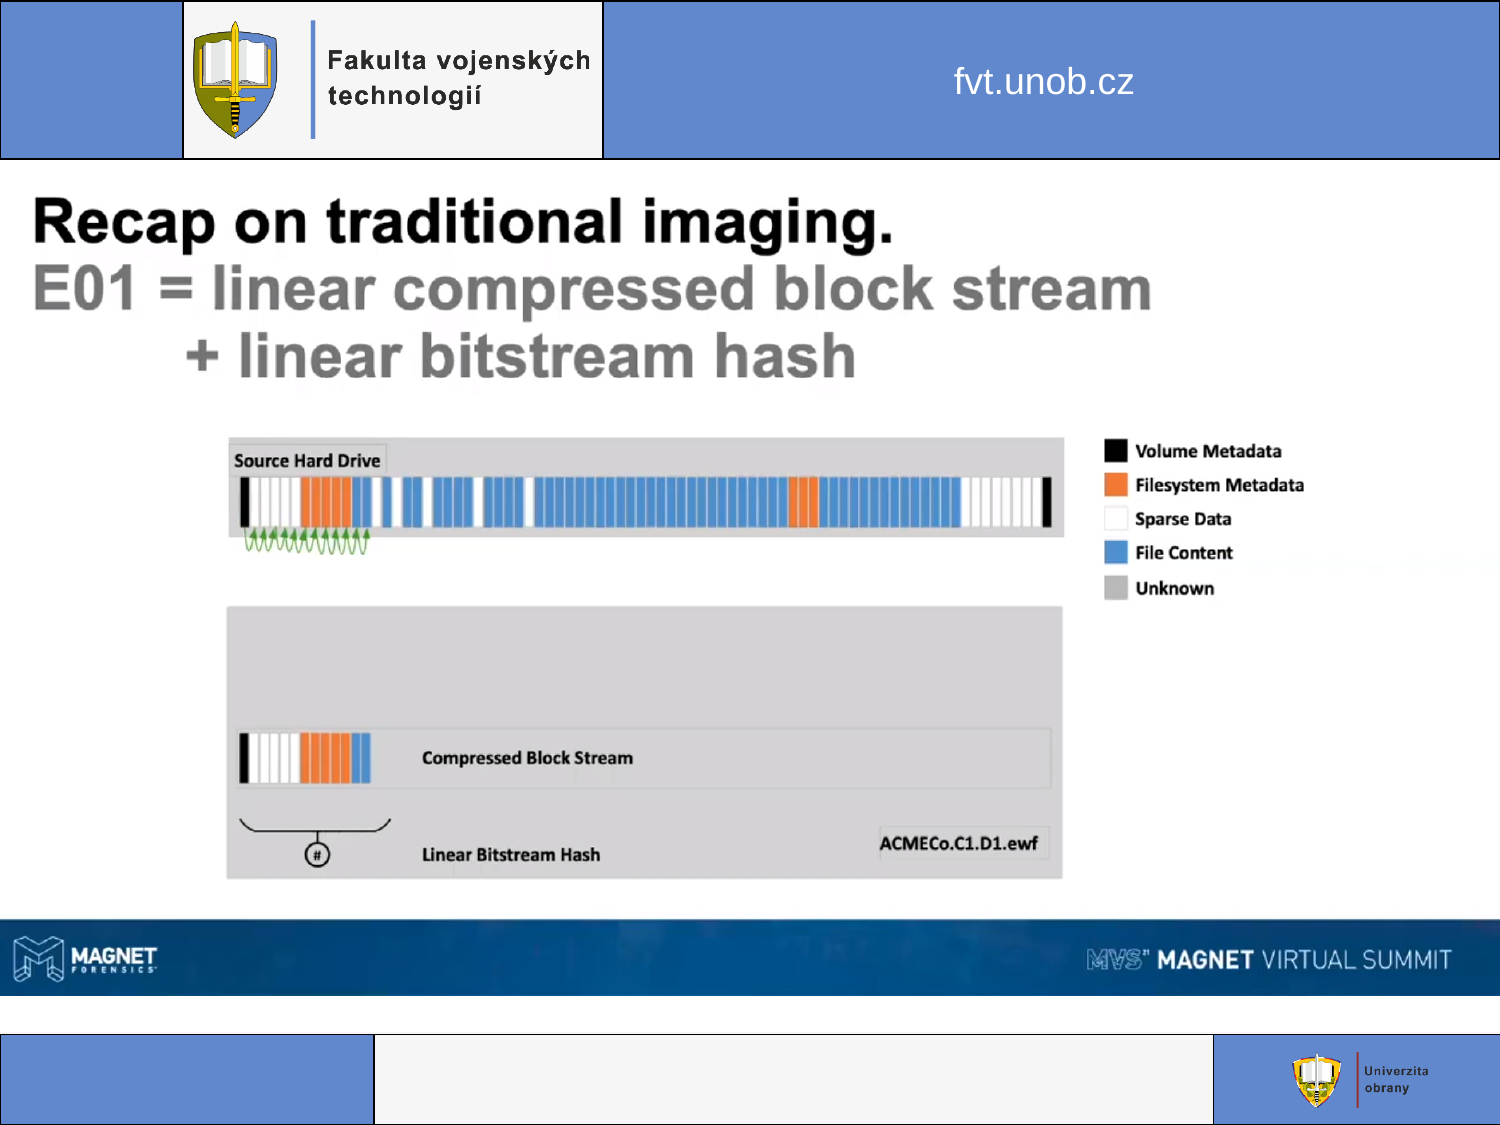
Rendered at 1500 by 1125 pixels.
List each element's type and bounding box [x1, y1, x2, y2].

picture [0, 160, 1500, 1032]
picture [193, 20, 589, 139]
picture [1292, 1052, 1428, 1108]
